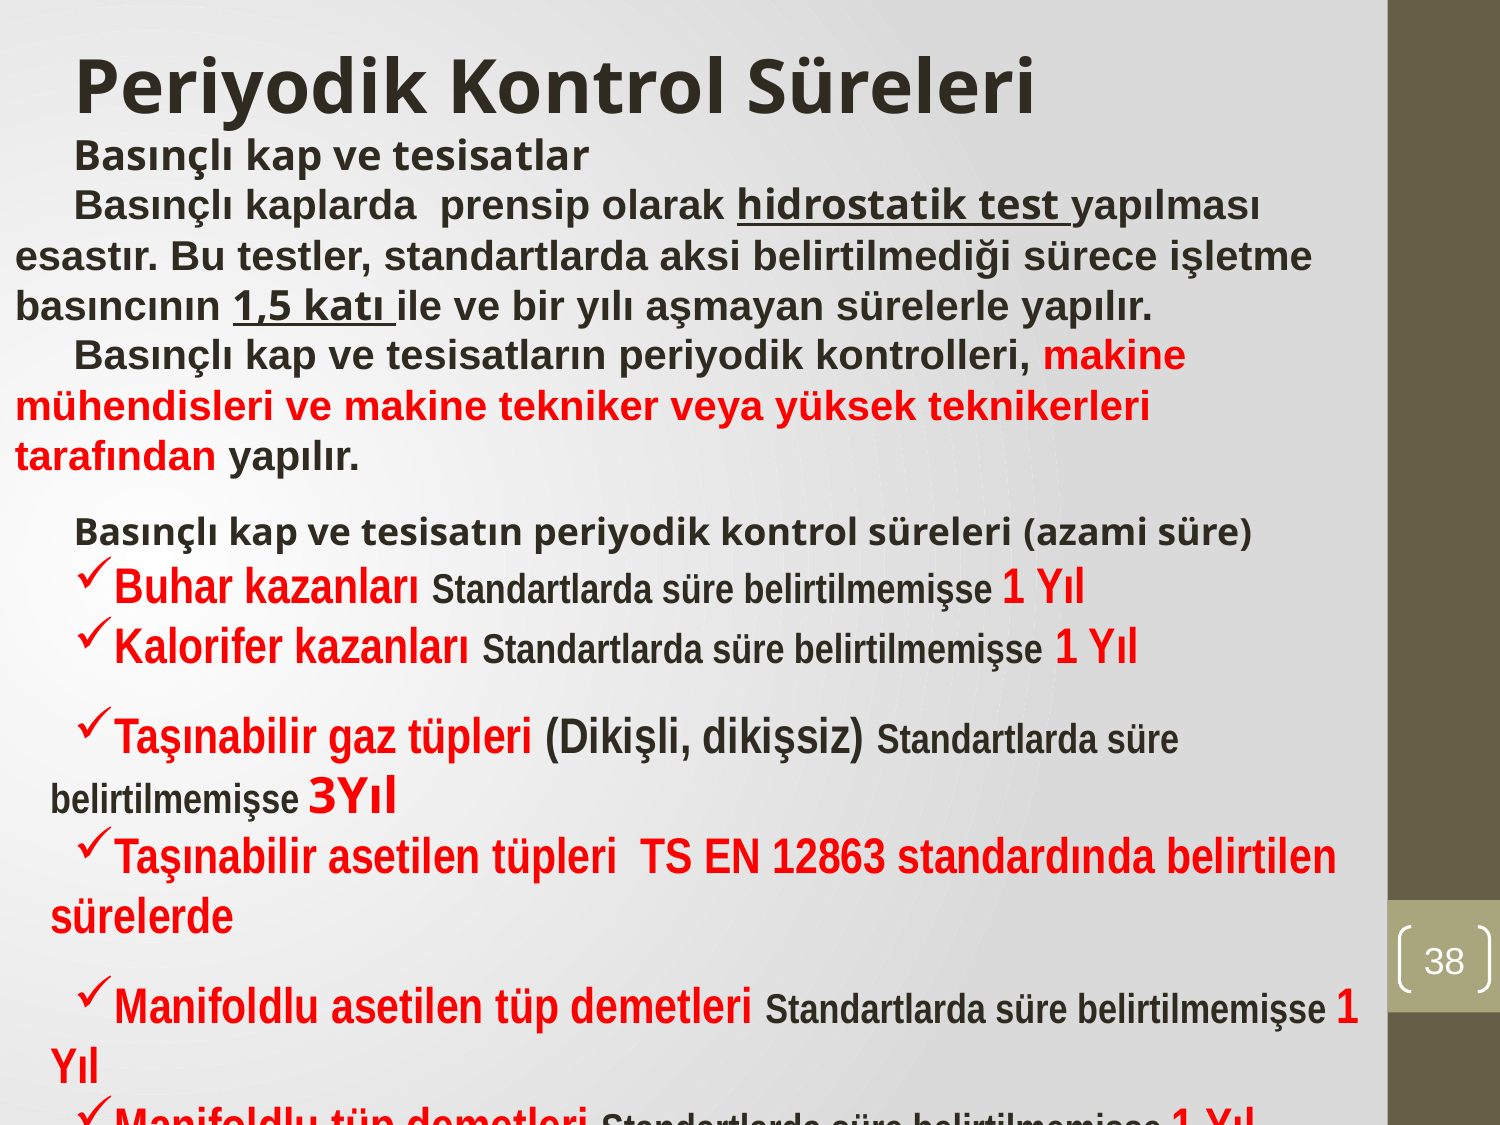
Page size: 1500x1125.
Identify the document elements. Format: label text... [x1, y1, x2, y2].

slide_number 38 [1397, 925, 1492, 994]
text_box Periyodik Kontrol Süreleri Basınçlı kap ve tesisatlar Basınçlı kaplarda prensip olarak hidrostatik test yapılması esastır. Bu testler, standartlarda aksi belirtilmediği sürece işletme basıncının 1,5 katı ile ve bir yılı aşmayan sürelerle yapılır. Basınçlı kap ve tesisatların periyodik kontrolleri, makine mühendisleri ve makine tekniker veya yüksek teknikerleri tarafından yapılır. Basınçlı kap ve tesisatın periyodik kontrol süreleri (azami süre) Buhar kazanları Standartlarda süre belirtilmemişse 1 Yıl Kalorifer kazanları Standartlarda süre belirtilmemişse 1 Yıl Taşınabilir gaz tüpleri (Dikişli, dikişsiz) Standartlarda süre belirtilmemişse 3Yıl Taşınabilir asetilen tüpleri TS EN 12863 standardında belirtilen sürelerde Manifoldlu asetilen tüp demetleri Standartlarda süre belirtilmemişse 1 Yıl Manifoldlu tüp demetleri Standartlarda süre belirtilmemişse 1 Yıl [0, 30, 1376, 1125]
